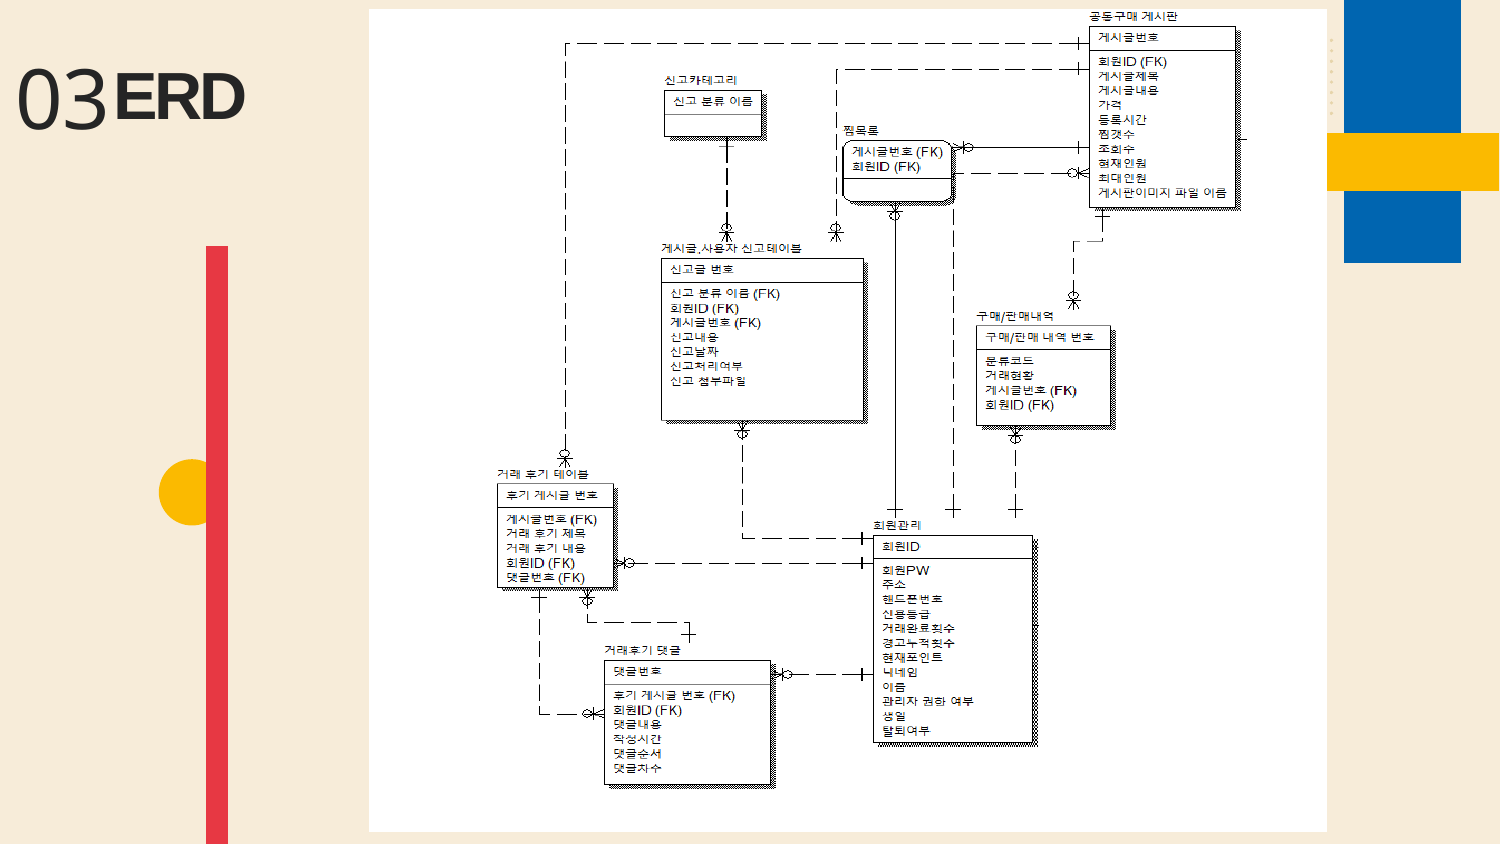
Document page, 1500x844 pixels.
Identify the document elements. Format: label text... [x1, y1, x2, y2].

text_box 03 [0, 55, 153, 122]
text_box ERD [98, 37, 364, 132]
picture [369, 9, 1327, 832]
